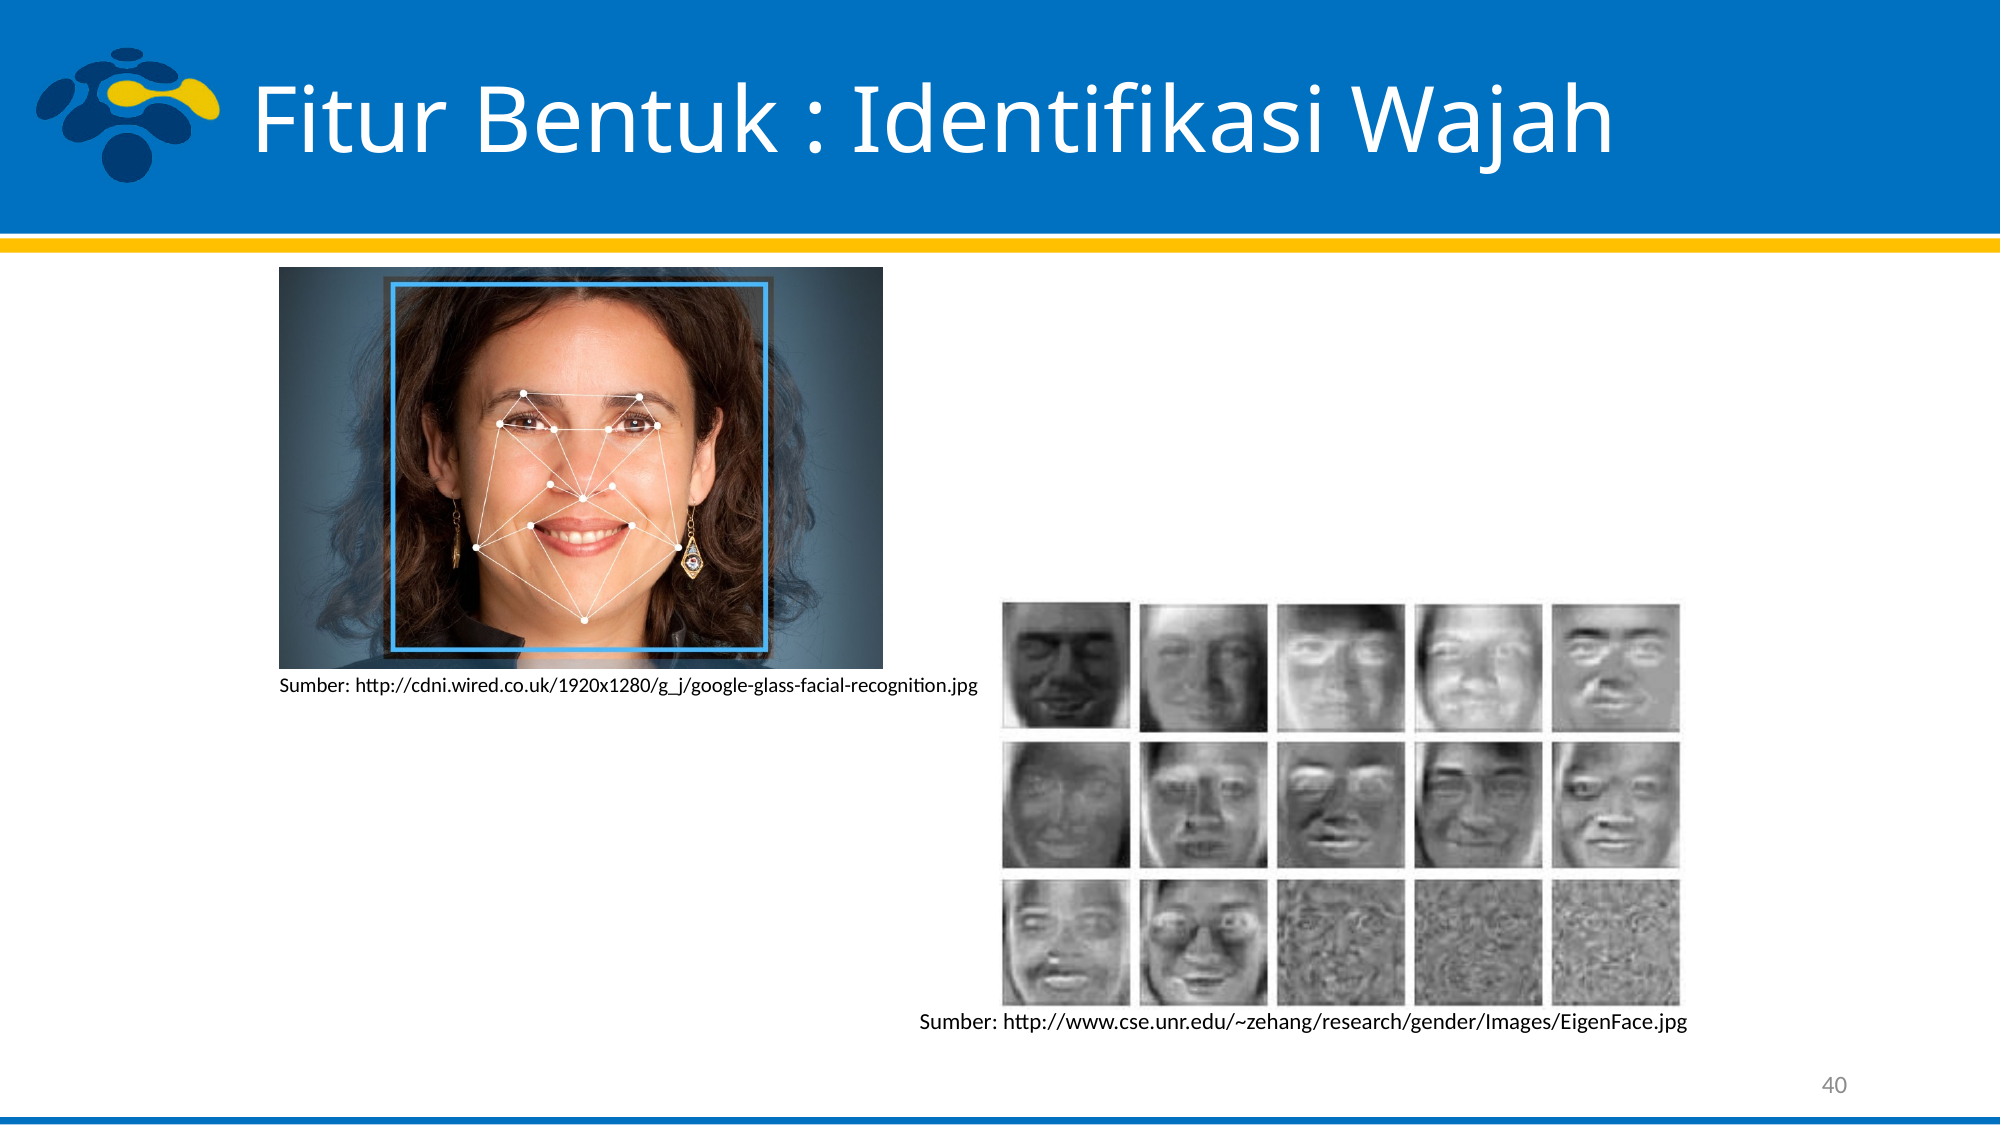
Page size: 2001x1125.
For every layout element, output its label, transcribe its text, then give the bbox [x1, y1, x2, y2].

text_box Sumber: http://www.cse.unr.edu/~zehang/research/gender/Images/EigenFace.jpg [904, 999, 1704, 1042]
title Fitur Bentuk : Identifikasi Wajah [235, 26, 1926, 219]
slide_number 40 [1412, 1053, 1863, 1114]
text_box Sumber: http://cdni.wired.co.uk/1920x1280/g_j/google-glass-facial-recognition.jpg [264, 663, 993, 704]
picture [32, 42, 222, 187]
picture [999, 597, 1686, 1012]
picture [279, 267, 883, 669]
